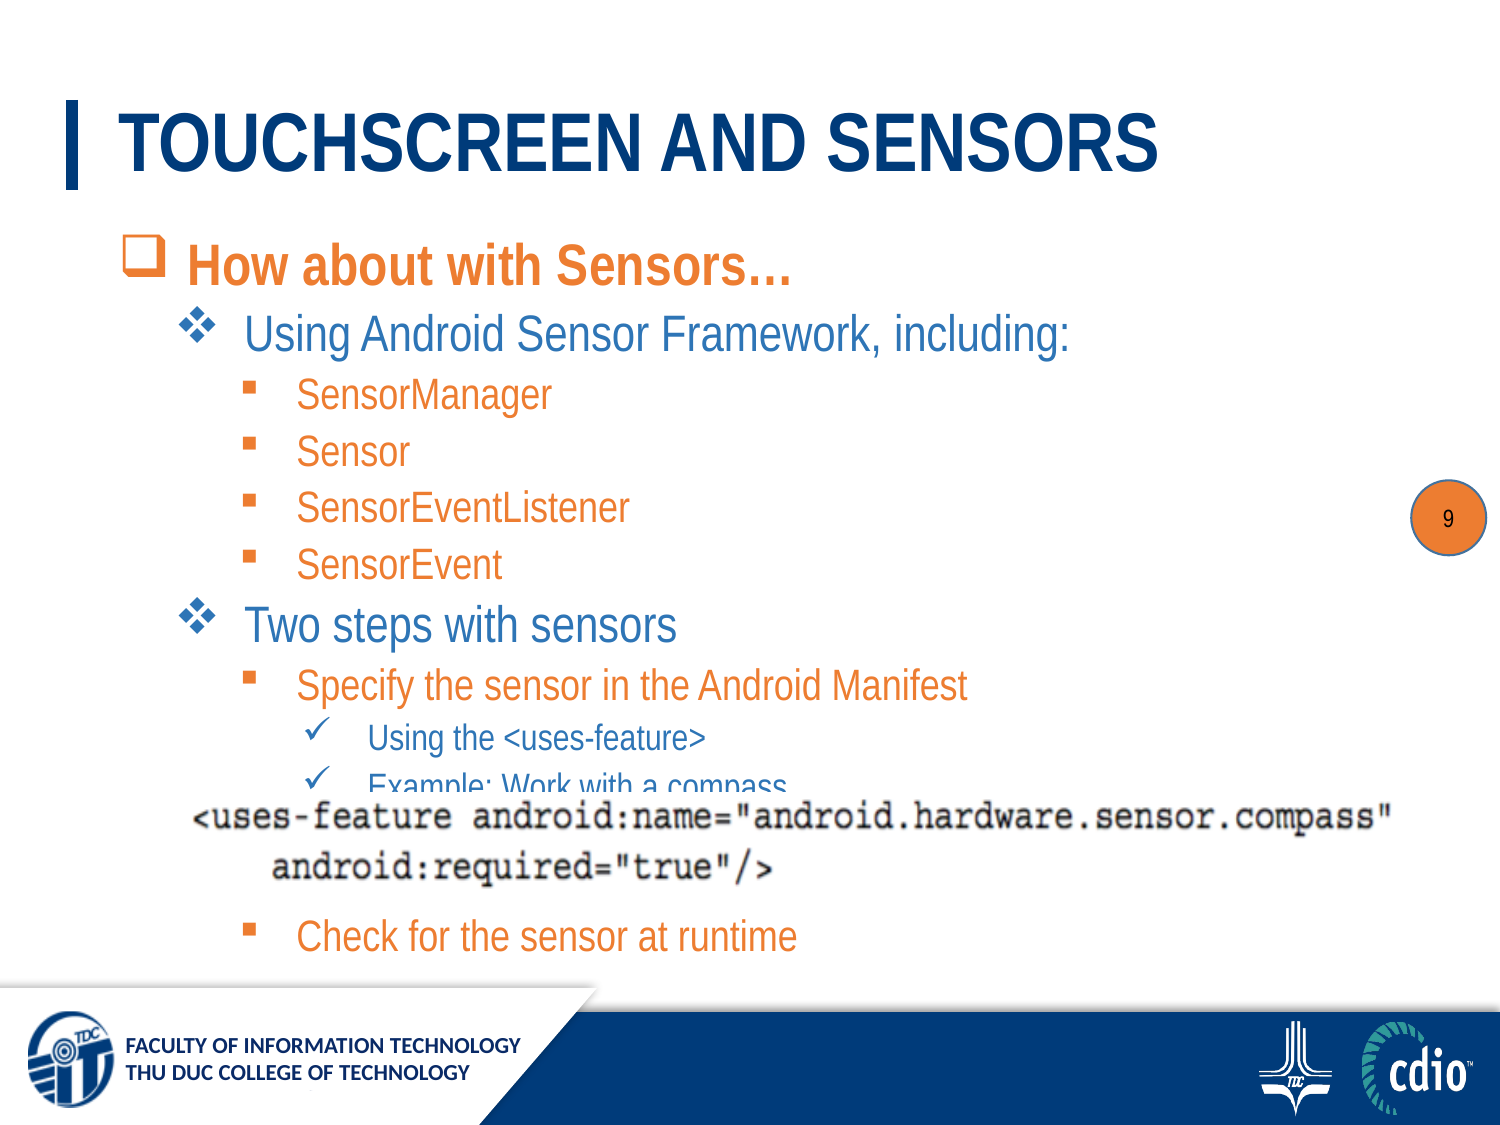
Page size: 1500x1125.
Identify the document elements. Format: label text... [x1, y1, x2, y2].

title TOUCHSCREEN AND SENSORS [103, 57, 1397, 227]
picture [187, 792, 1397, 895]
picture [28, 1010, 388, 1108]
picture [1361, 1021, 1473, 1115]
list How about with Sensors… Using Android Sensor Framework, including: SensorManager Sensor SensorEventListener SensorEvent Two steps with sensors Specify the sensor in the Android Manifest Using the <uses-feature> Example: Work with a compass Check for the sensor at runtime [103, 227, 1397, 973]
picture [1259, 1021, 1332, 1117]
